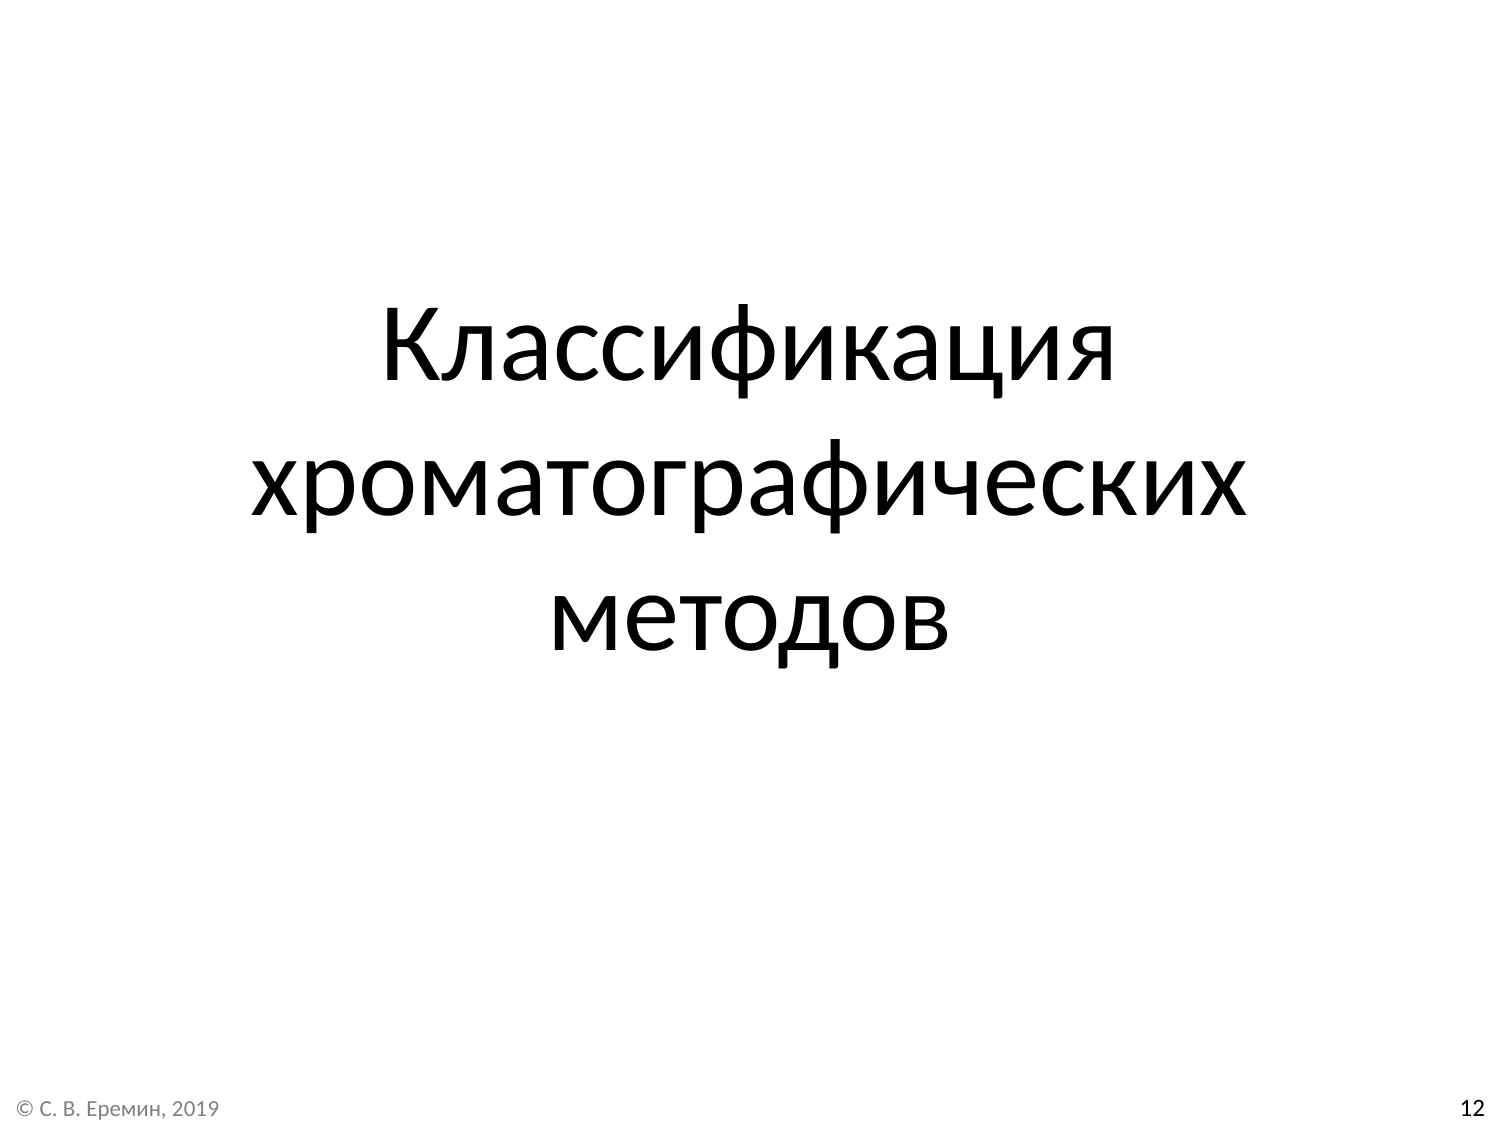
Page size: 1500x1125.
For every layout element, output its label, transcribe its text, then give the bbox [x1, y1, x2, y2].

title Классификация хроматографических методов [112, 349, 1388, 591]
slide_number 12 [1429, 1086, 1500, 1125]
